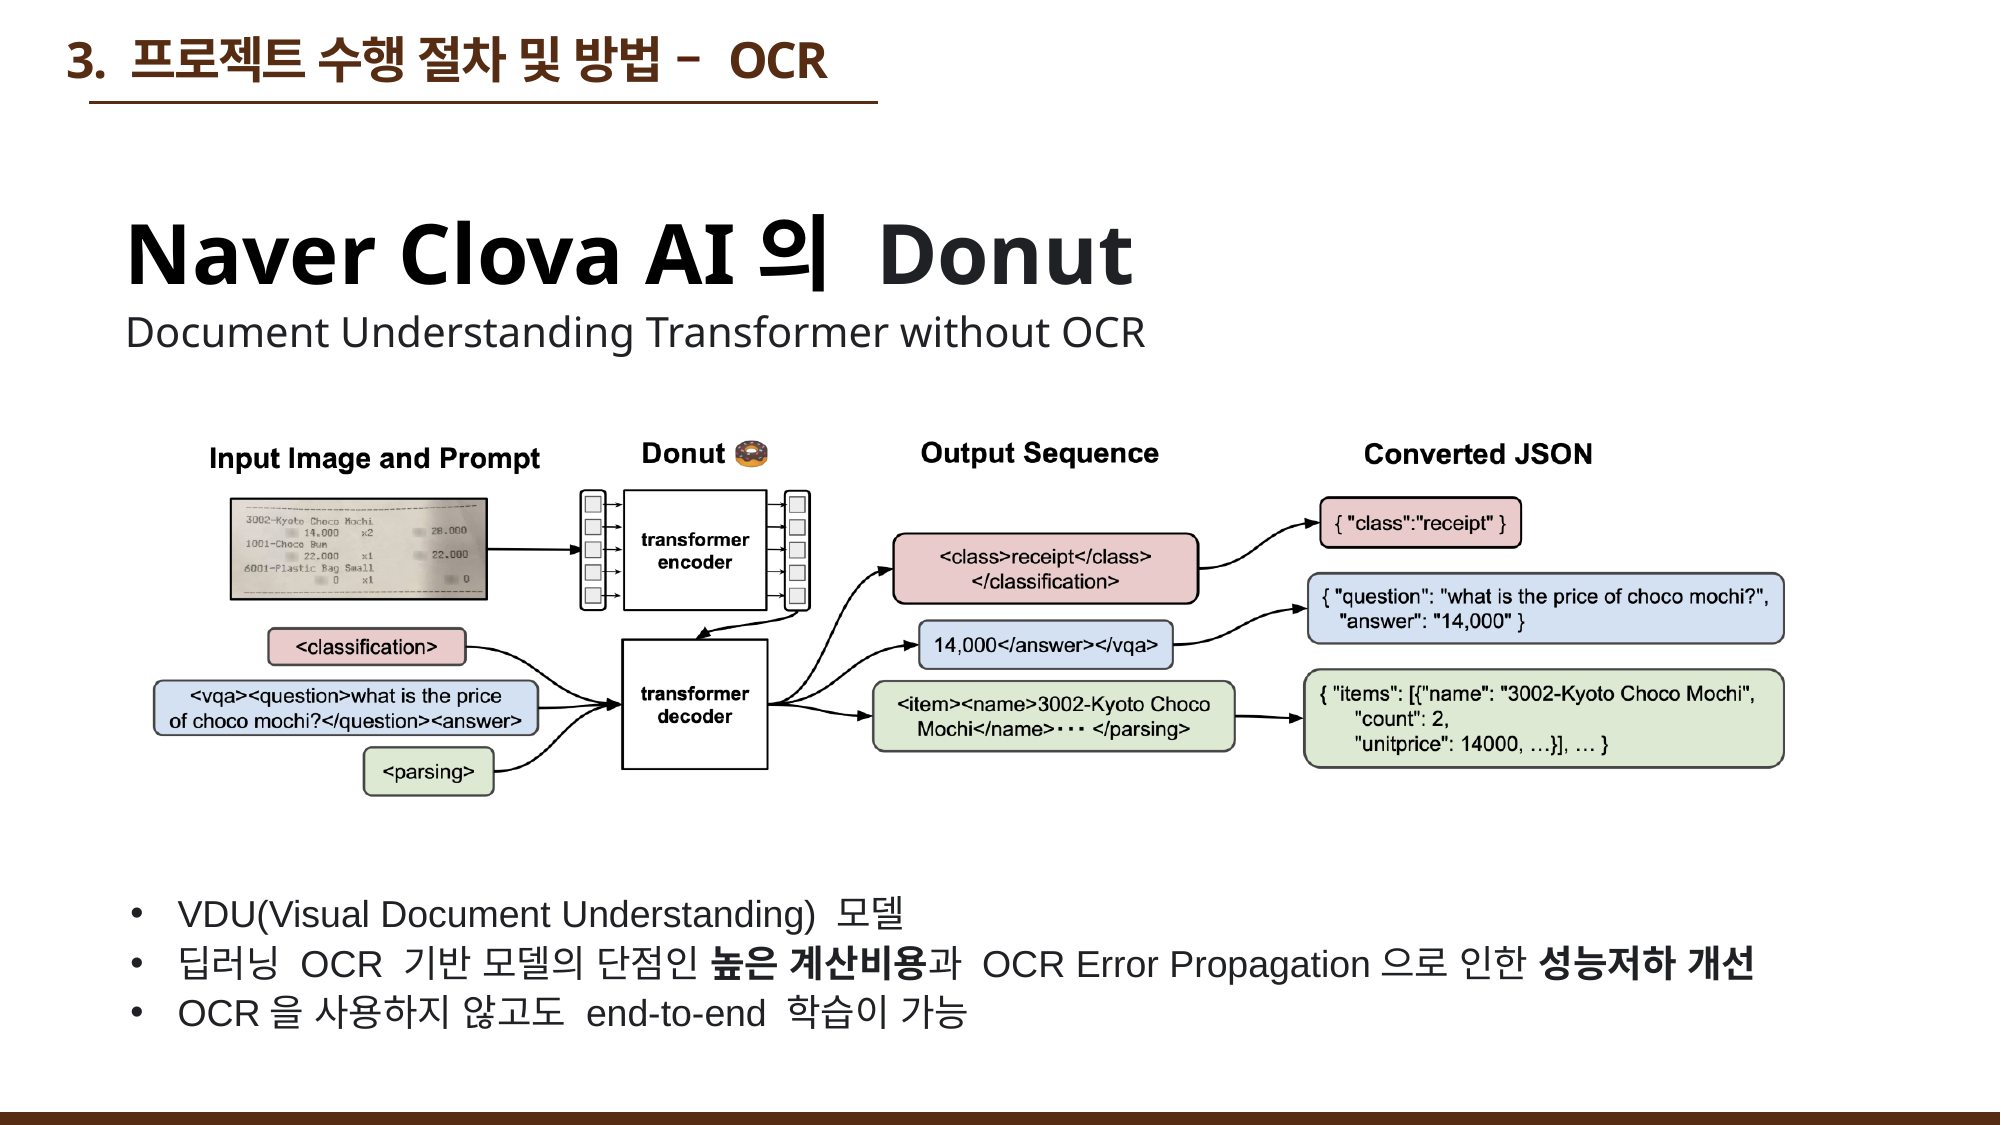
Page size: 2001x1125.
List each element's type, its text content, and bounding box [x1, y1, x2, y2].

text_box VDU(Visual Document Understanding) 모델 딥러닝 OCR 기반 모델의 단점인 높은 계산비용과 OCR Error Propagation으로 인한 성능저하 개선 OCR을 사용하지 않고도 end-to-end 학습이 가능 [115, 878, 1885, 1042]
text_box Naver Clova AI의 Donut Document Understanding Transformer without OCR [76, 183, 1290, 364]
text_box [0, 1111, 2000, 1125]
title 3. 프로젝트 수행 절차 및 방법 – OCR [51, 4, 1454, 122]
picture [151, 415, 1785, 799]
